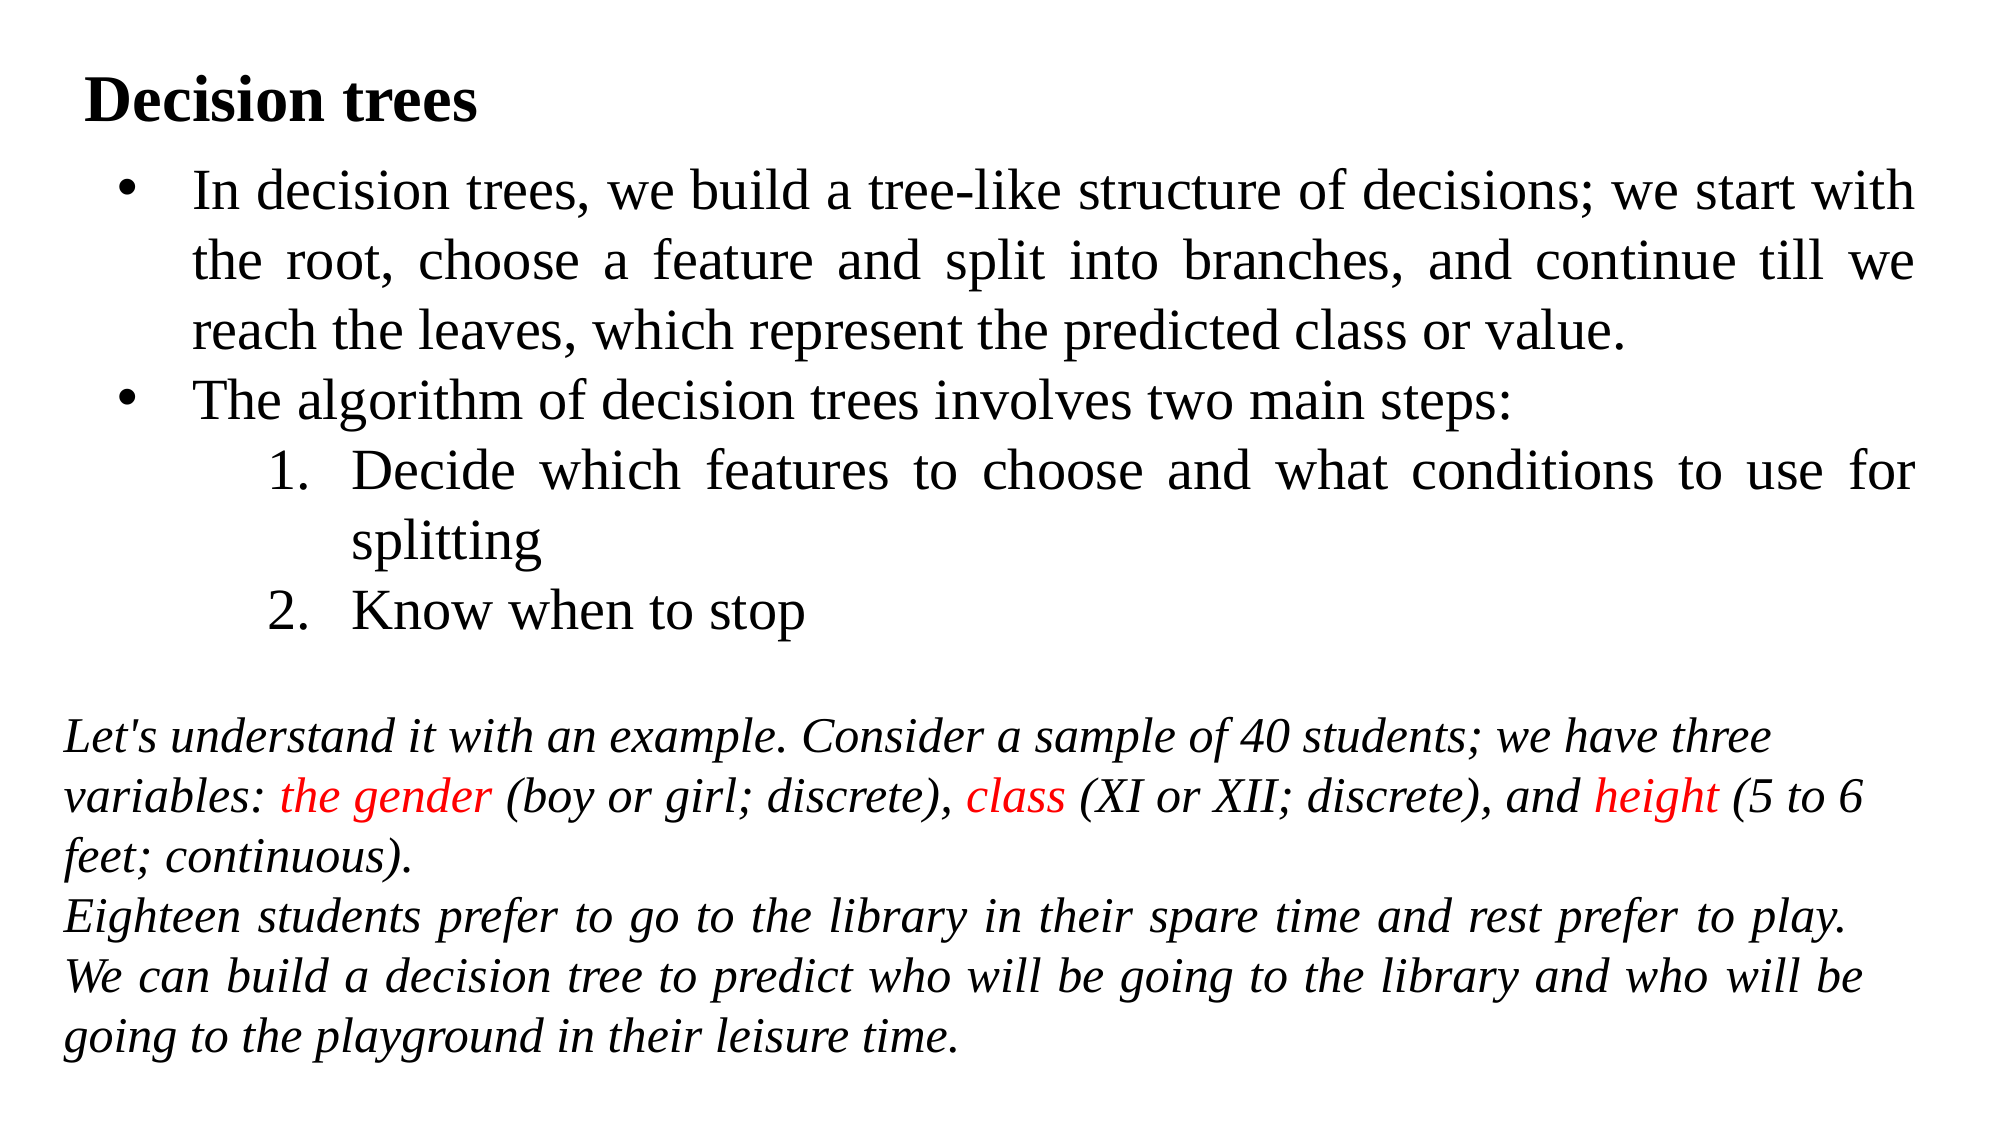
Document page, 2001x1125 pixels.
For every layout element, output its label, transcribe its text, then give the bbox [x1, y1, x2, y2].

text_box Let's understand it with an example. Consider a sample of 40 students; we have three variables: the gender (boy or girl; discrete), class (XI or XII; discrete), and height (5 to 6 feet; continuous). Eighteen students prefer to go to the library in their spare time and rest prefer to play. We can build a decision tree to predict who will be going to the library and who will be going to the playground in their leisure time. [48, 695, 1879, 1071]
text_box In decision trees, we build a tree-like structure of decisions; we start with the root, choose a feature and split into branches, and continue till we reach the leaves, which represent the predicted class or value. The algorithm of decision trees involves two main steps: Decide which features to choose and what conditions to use for splitting Know when to stop [102, 143, 1932, 649]
text_box Decision trees [69, 47, 494, 143]
